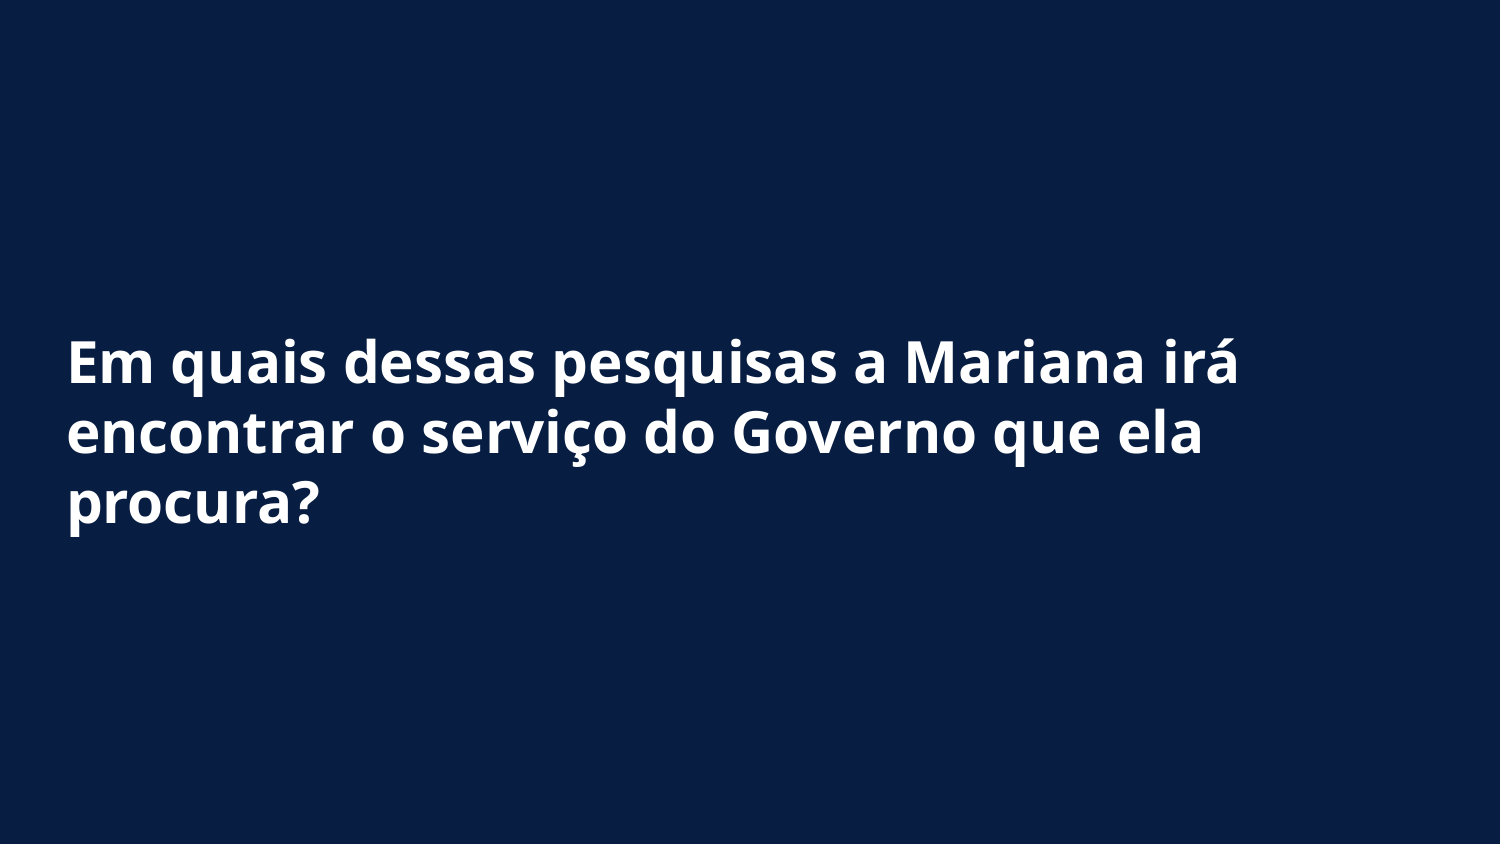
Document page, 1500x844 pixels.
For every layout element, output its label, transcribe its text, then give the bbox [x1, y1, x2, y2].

title Em quais dessas pesquisas a Mariana irá encontrar o serviço do Governo que ela procura? [51, 310, 1449, 515]
